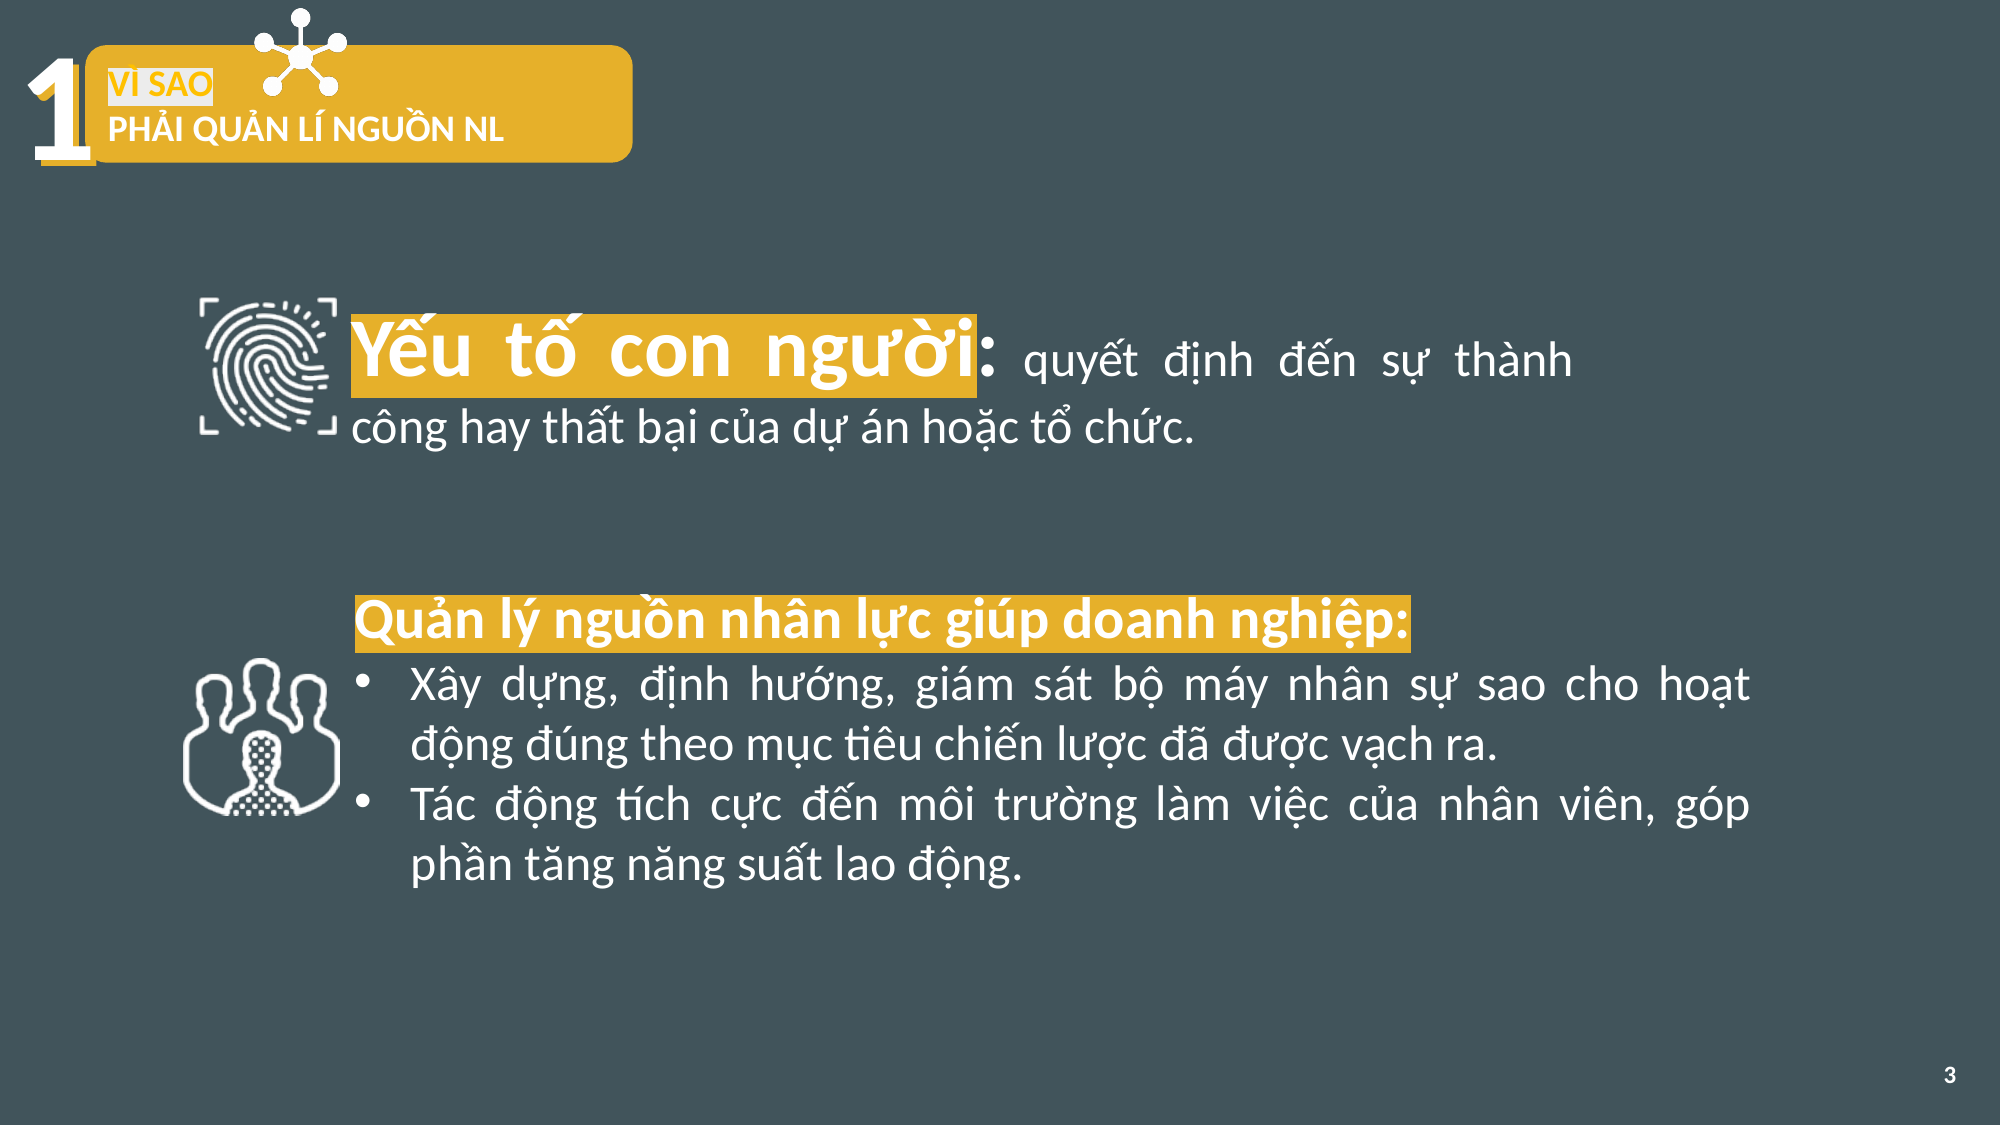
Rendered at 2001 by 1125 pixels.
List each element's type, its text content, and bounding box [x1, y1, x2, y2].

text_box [2, 0, 631, 207]
picture [190, 288, 347, 445]
picture [183, 658, 340, 816]
picture [240, 0, 360, 112]
text_box Yếu tố con người: quyết định đến sự thành công hay thất bại của dự án hoặc tổ chức. [336, 286, 1590, 461]
slide_number 2 [1521, 1043, 1972, 1104]
text_box Quản lý nguồn nhân lực giúp doanh nghiệp: Xây dựng, định hướng, giám sát bộ máy nhân sự sao cho hoạt động đúng theo mục tiêu chiến lược đã được vạch ra. Tác động tích cực đến môi trường làm việc của nhân viên, góp phần tăng năng suất lao động. [339, 572, 1767, 898]
